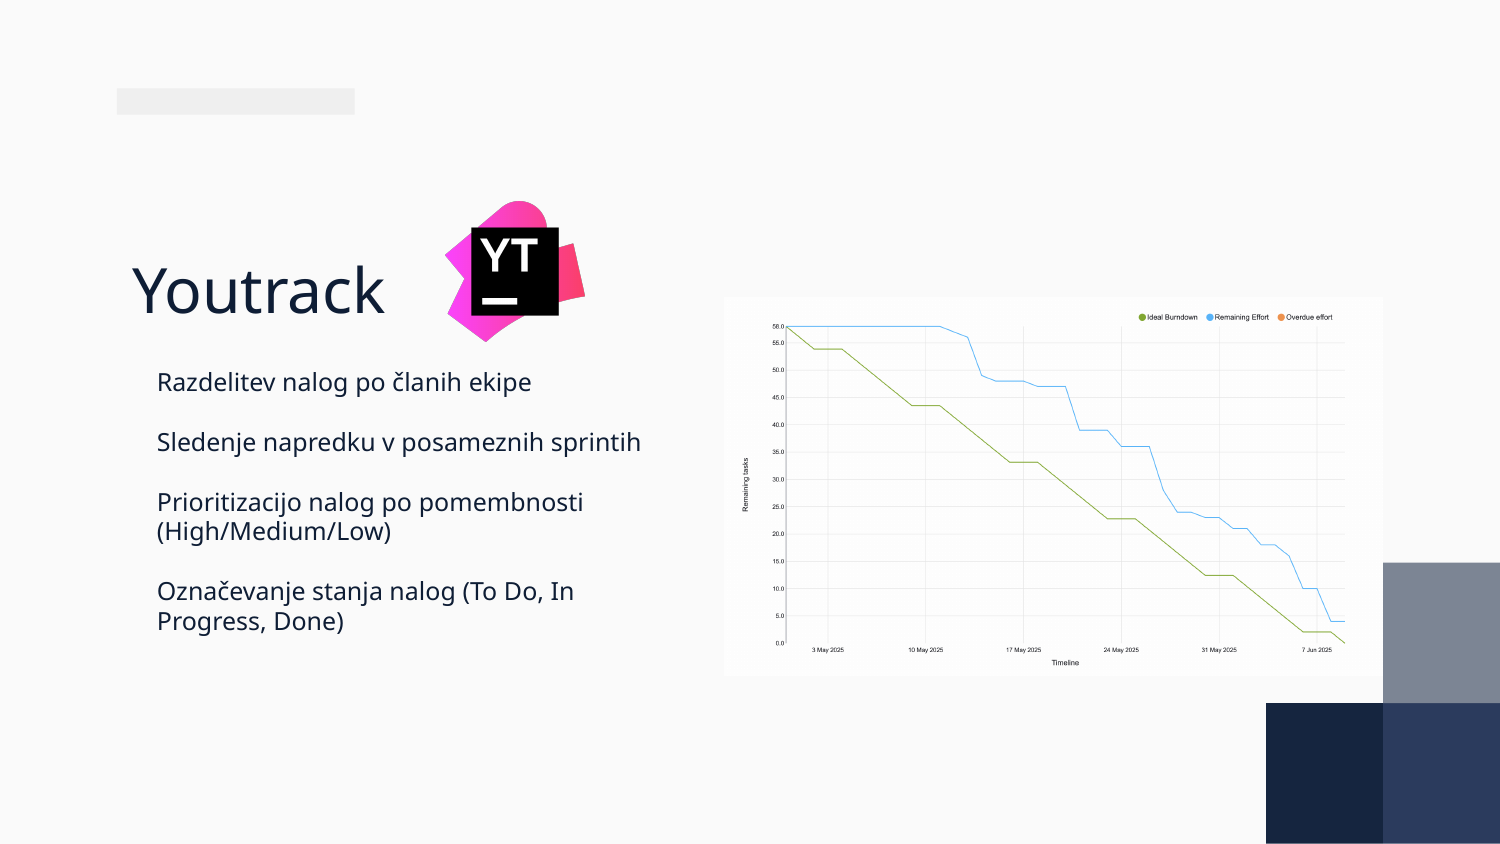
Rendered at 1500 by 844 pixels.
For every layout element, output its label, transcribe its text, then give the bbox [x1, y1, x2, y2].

picture [444, 201, 586, 342]
title Youtrack [116, 121, 879, 342]
subtitle Razdelitev nalog po članih ekipe Sledenje napredku v posameznih sprintih Prioritizacijo nalog po pomembnosti (High/Medium/Low) Označevanje stanja nalog (To Do, In Progress, Done) [116, 351, 707, 729]
picture [723, 88, 1384, 756]
